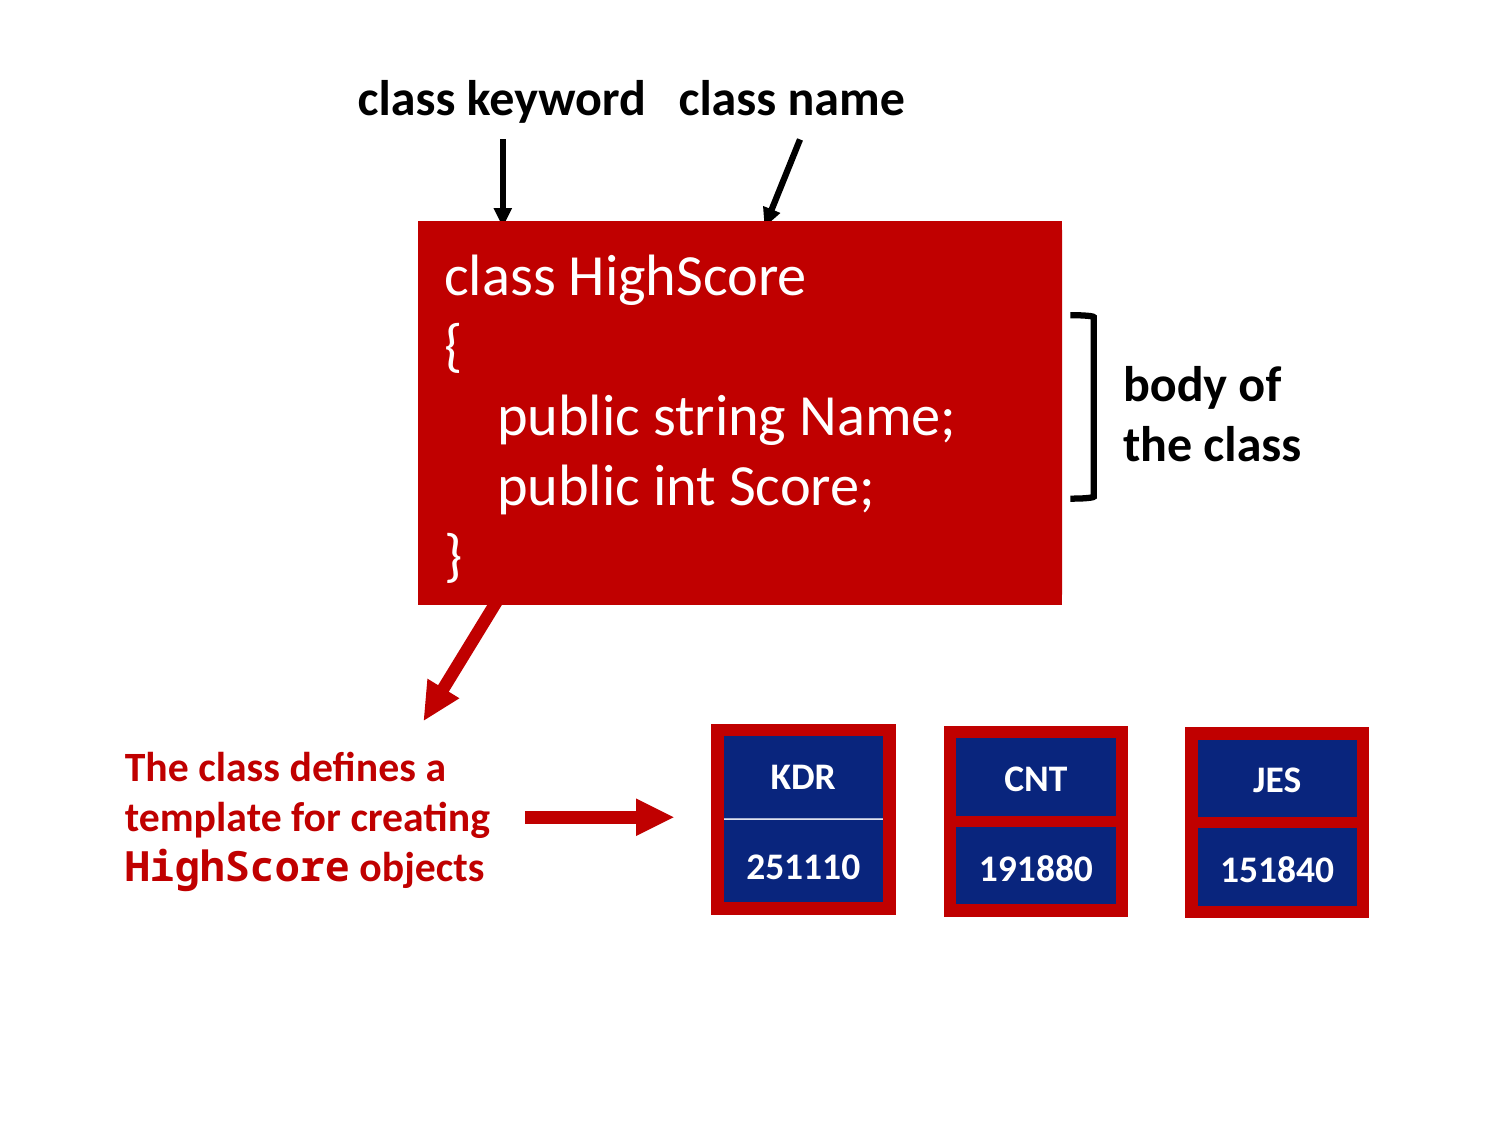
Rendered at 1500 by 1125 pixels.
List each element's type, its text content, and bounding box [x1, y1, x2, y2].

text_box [524, 730, 890, 909]
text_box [662, 57, 922, 226]
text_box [1191, 733, 1364, 912]
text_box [1070, 315, 1342, 499]
text_box class HighScore { public string Name; public int Score; } [1056, 229, 1063, 595]
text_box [341, 57, 662, 226]
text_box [950, 731, 1122, 911]
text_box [110, 226, 1056, 899]
